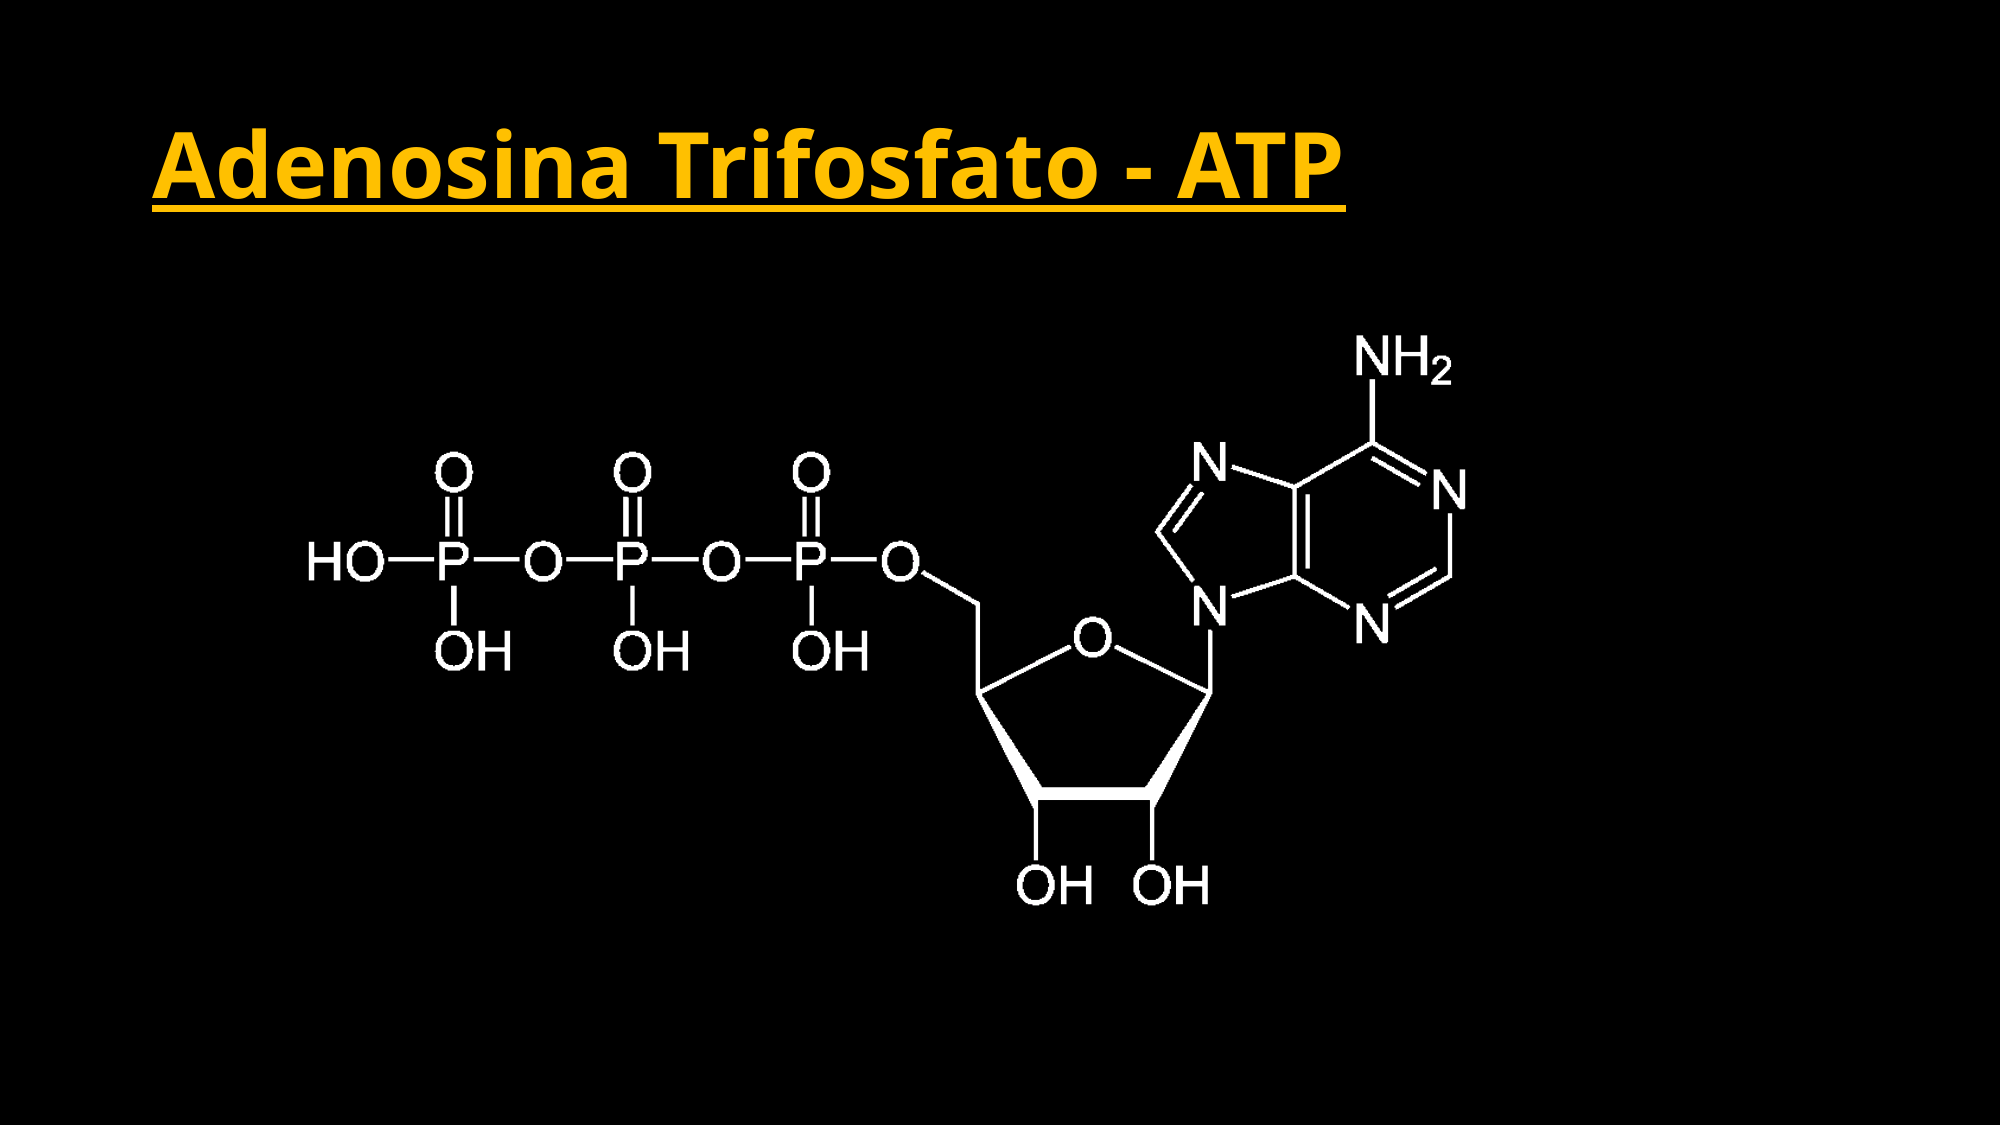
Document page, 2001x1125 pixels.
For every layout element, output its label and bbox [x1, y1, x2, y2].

picture [279, 321, 1494, 920]
title [137, 59, 1863, 278]
